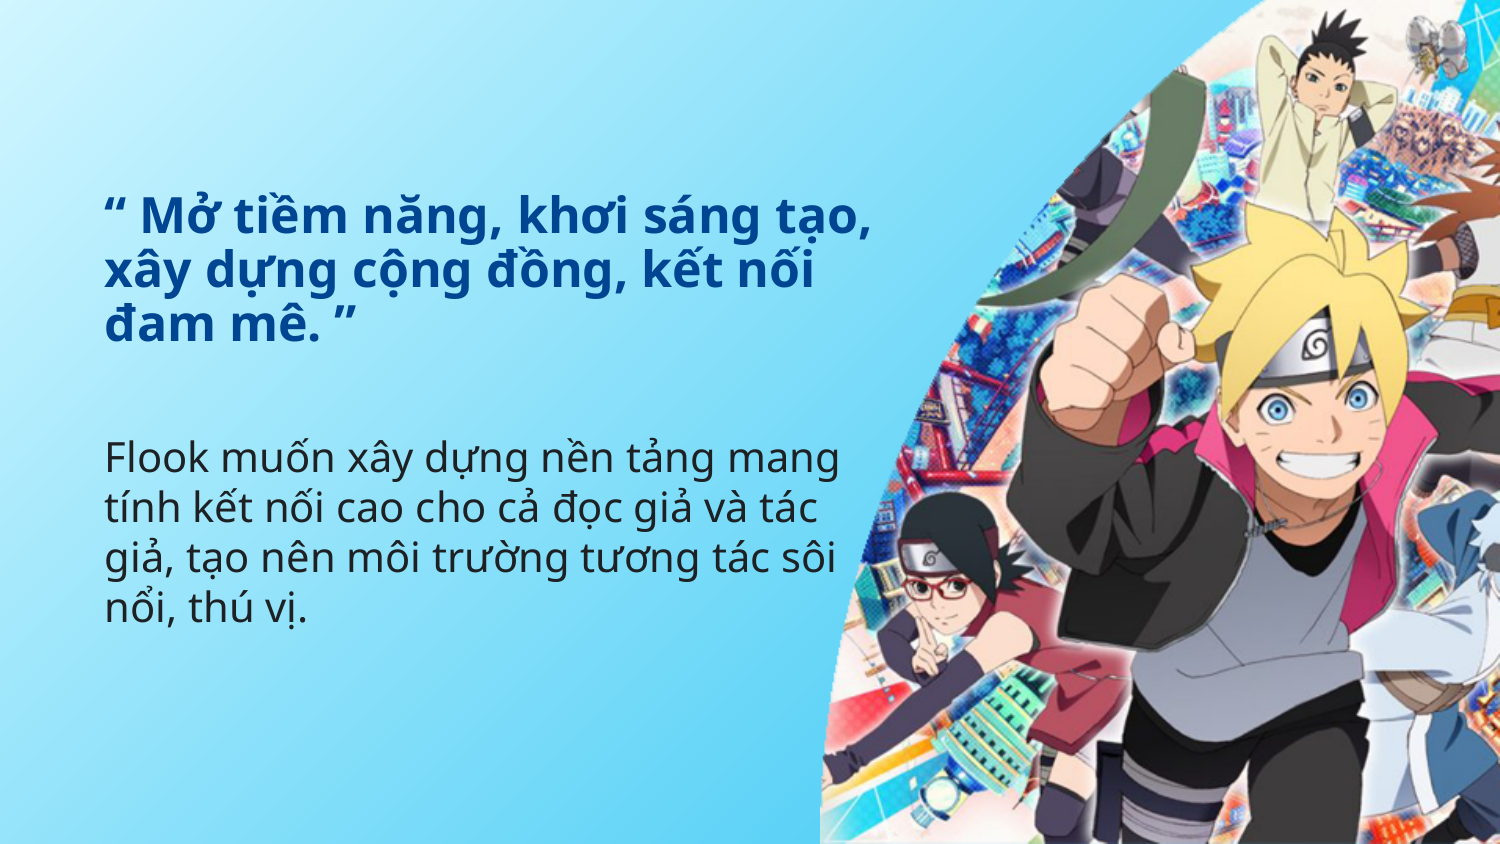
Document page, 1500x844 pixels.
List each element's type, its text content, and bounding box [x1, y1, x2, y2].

title “ Mở tiềm năng, khơi sáng tạo, xây dựng cộng đồng, kết nối đam mê. ” [104, 189, 815, 336]
list Flook muốn xây dựng nền tảng mang tính kết nối cao cho cả đọc giả và tác giả, tạo nên môi trường tương tác sôi nổi, thú vị. [104, 430, 815, 715]
picture [820, 0, 1500, 844]
